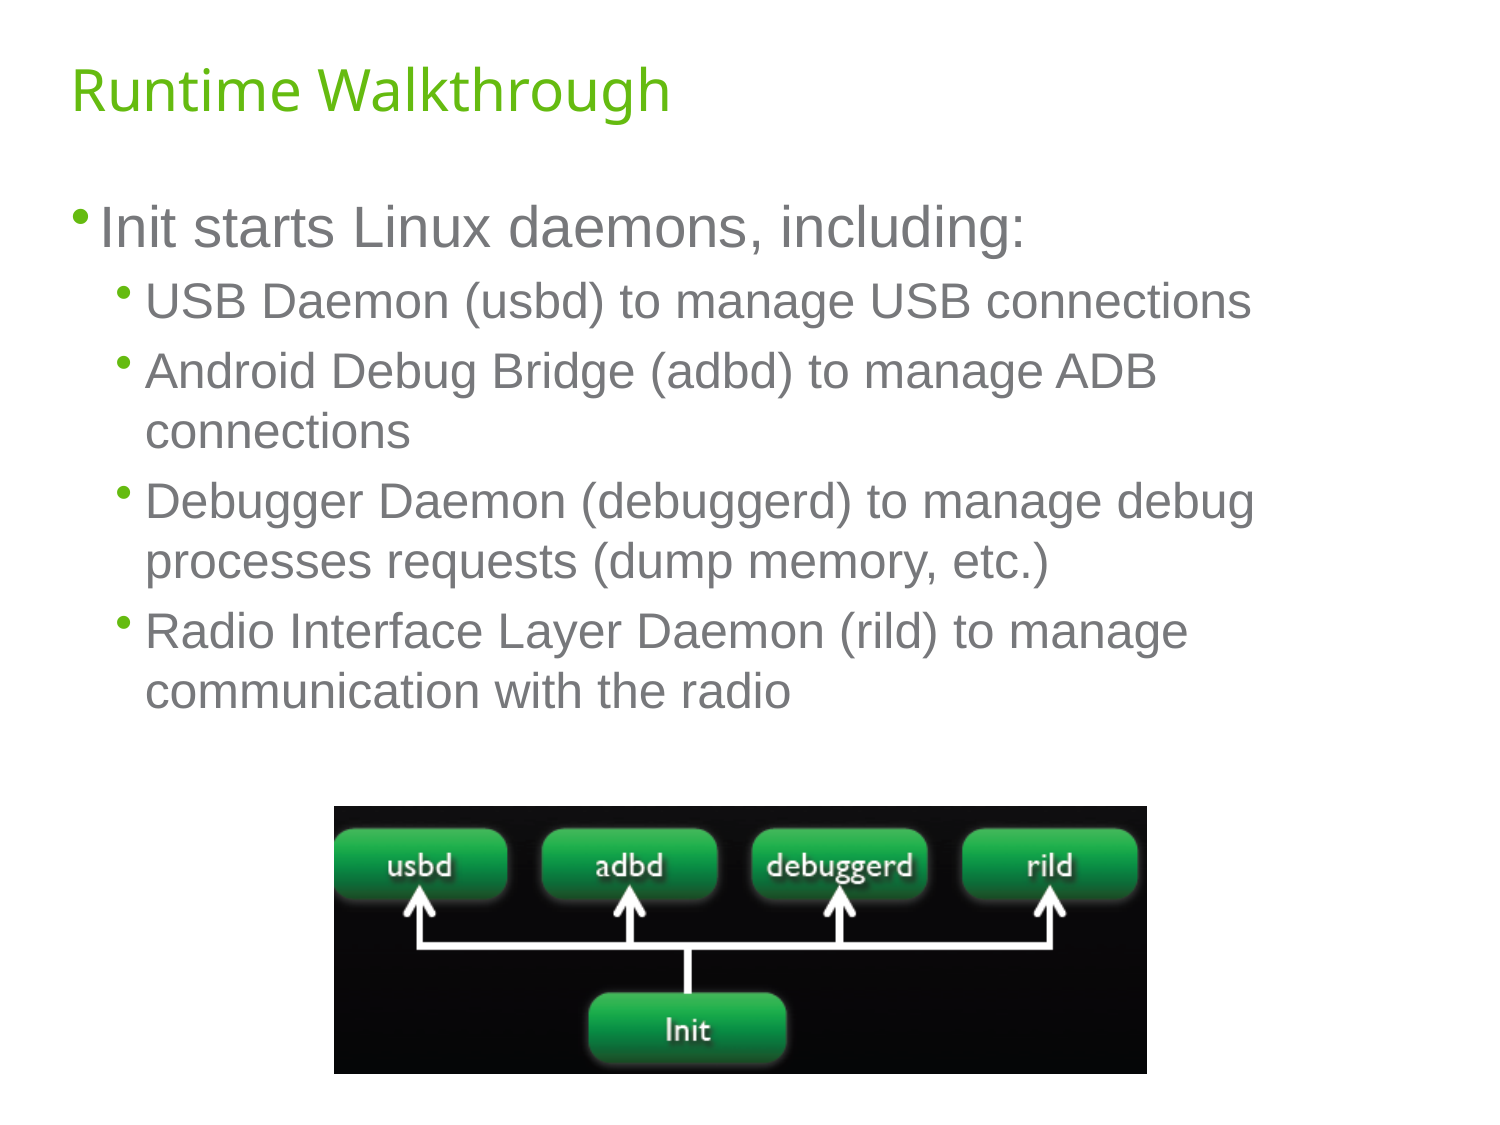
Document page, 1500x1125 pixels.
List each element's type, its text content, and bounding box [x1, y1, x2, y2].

list Init starts Linux daemons, including: USB Daemon (usbd) to manage USB connections Android Debug Bridge (adbd) to manage ADB connections Debugger Daemon (debuggerd) to manage debug processes requests (dump memory, etc.) Radio Interface Layer Daemon (rild) to manage communication with the radio [70, 188, 1430, 1012]
title Runtime Walkthrough [70, 52, 1430, 139]
picture [333, 806, 1147, 1075]
